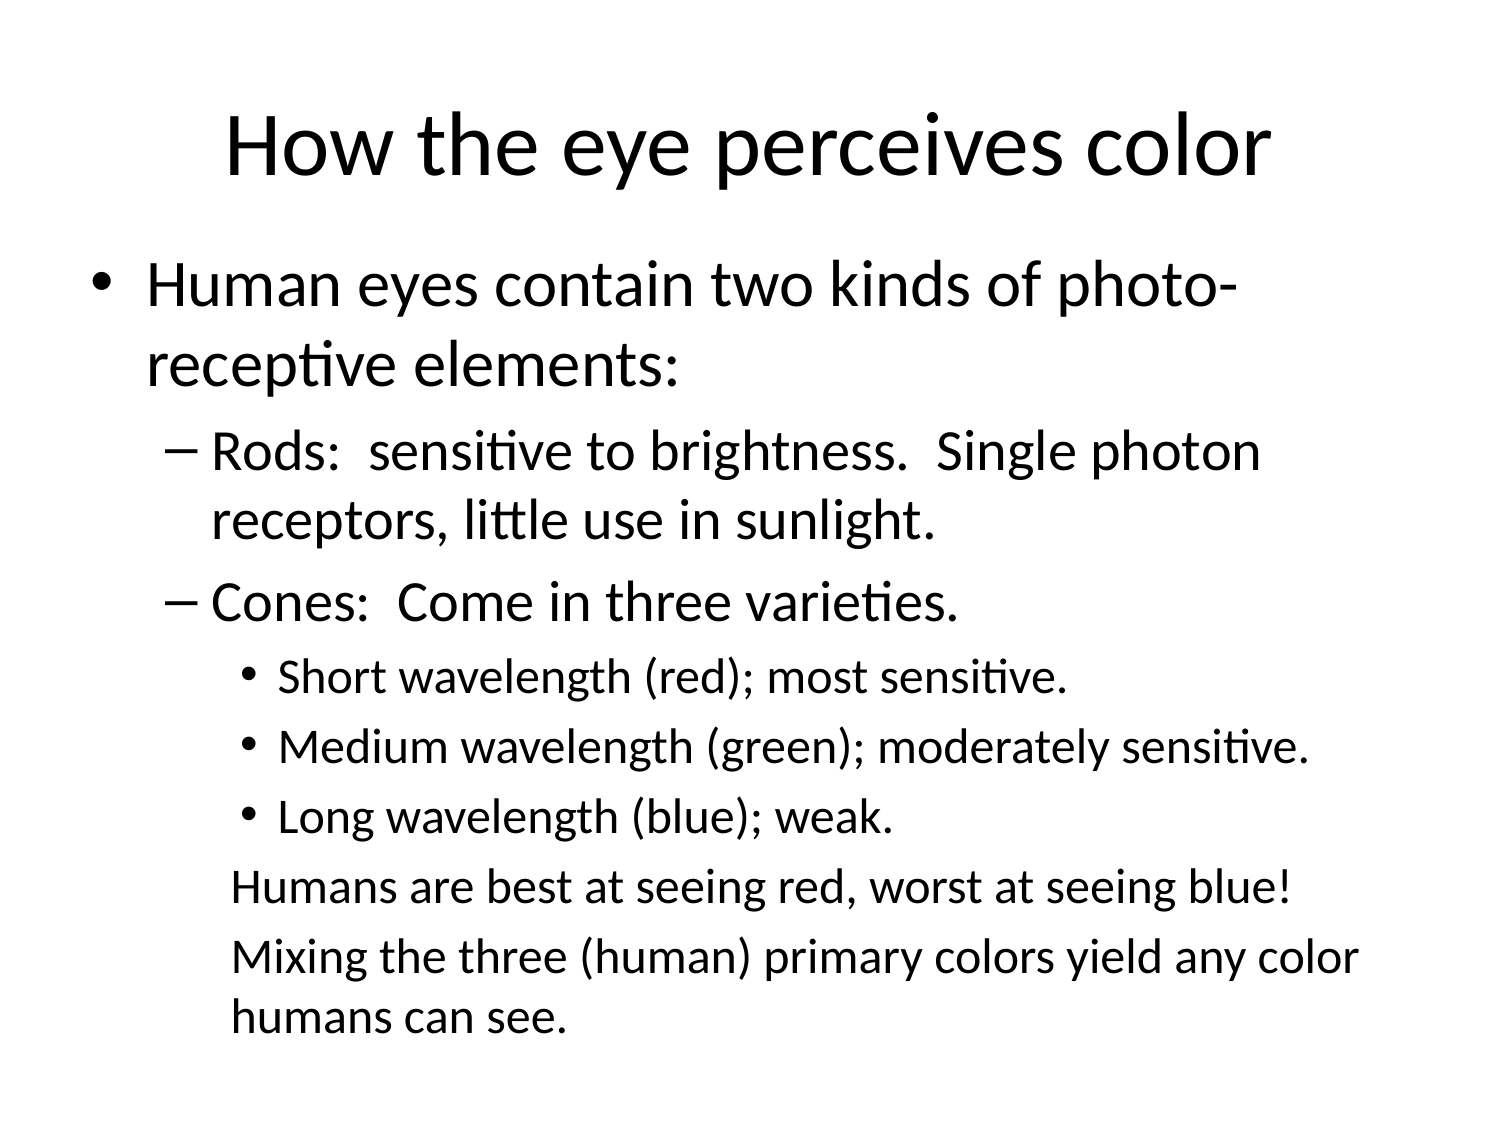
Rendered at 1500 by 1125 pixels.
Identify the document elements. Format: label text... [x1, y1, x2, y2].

title How the eye perceives color [75, 45, 1425, 232]
list Human eyes contain two kinds of photo-receptive elements: Rods: sensitive to brightness. Single photon receptors, little use in sunlight. Cones: Come in three varieties. Short wavelength (red); most sensitive. Medium wavelength (green); moderately sensitive. Long wavelength (blue); weak. Humans are best at seeing red, worst at seeing blue! Mixing the three (human) primary colors yield any color humans can see. [75, 232, 1425, 1075]
